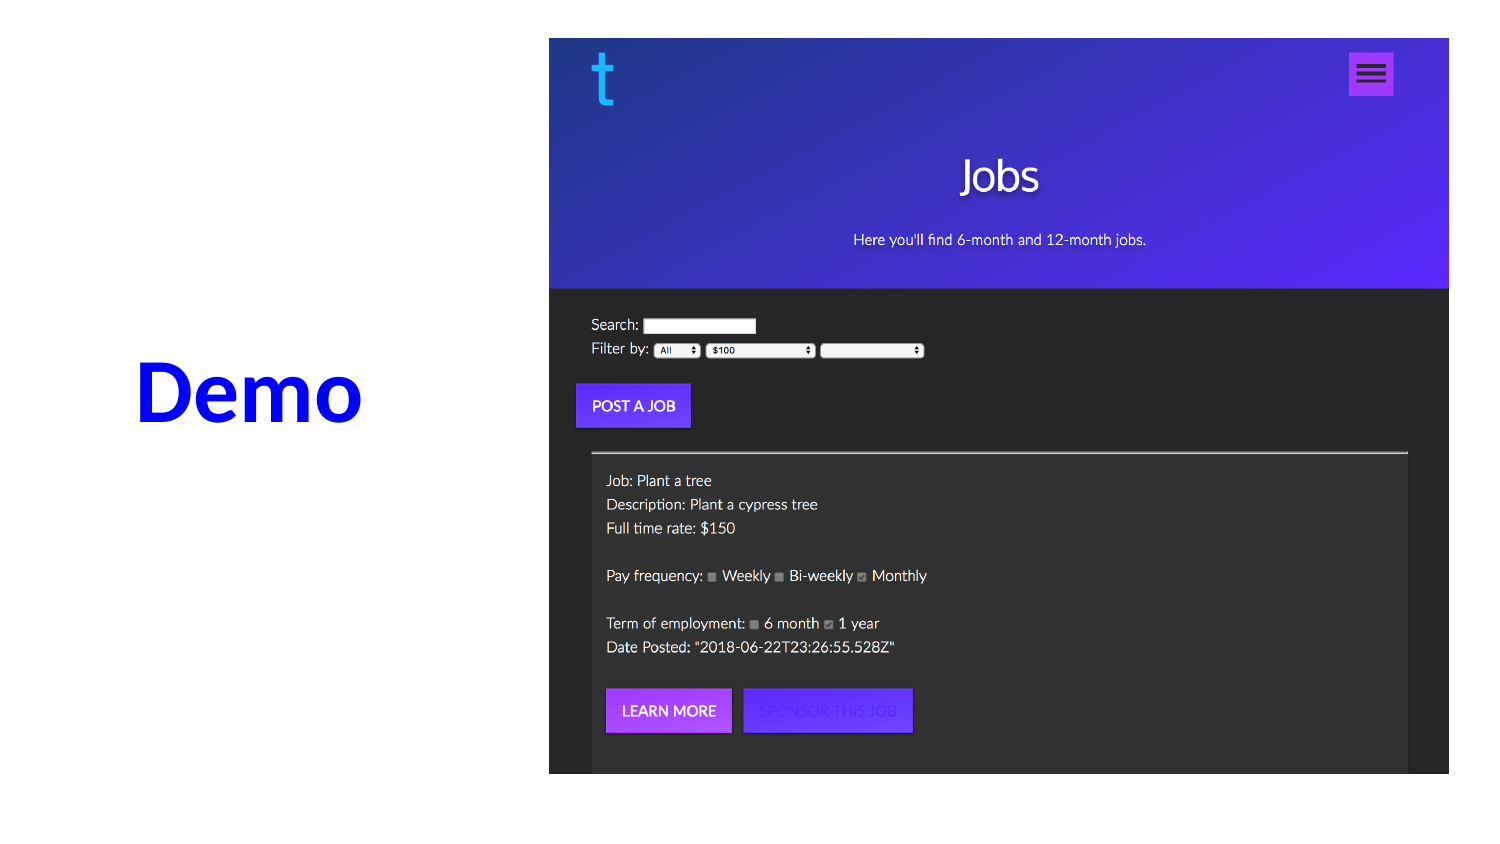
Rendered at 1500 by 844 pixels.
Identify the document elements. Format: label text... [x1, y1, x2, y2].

picture [549, 38, 1450, 774]
text_box Demo [120, 323, 408, 449]
